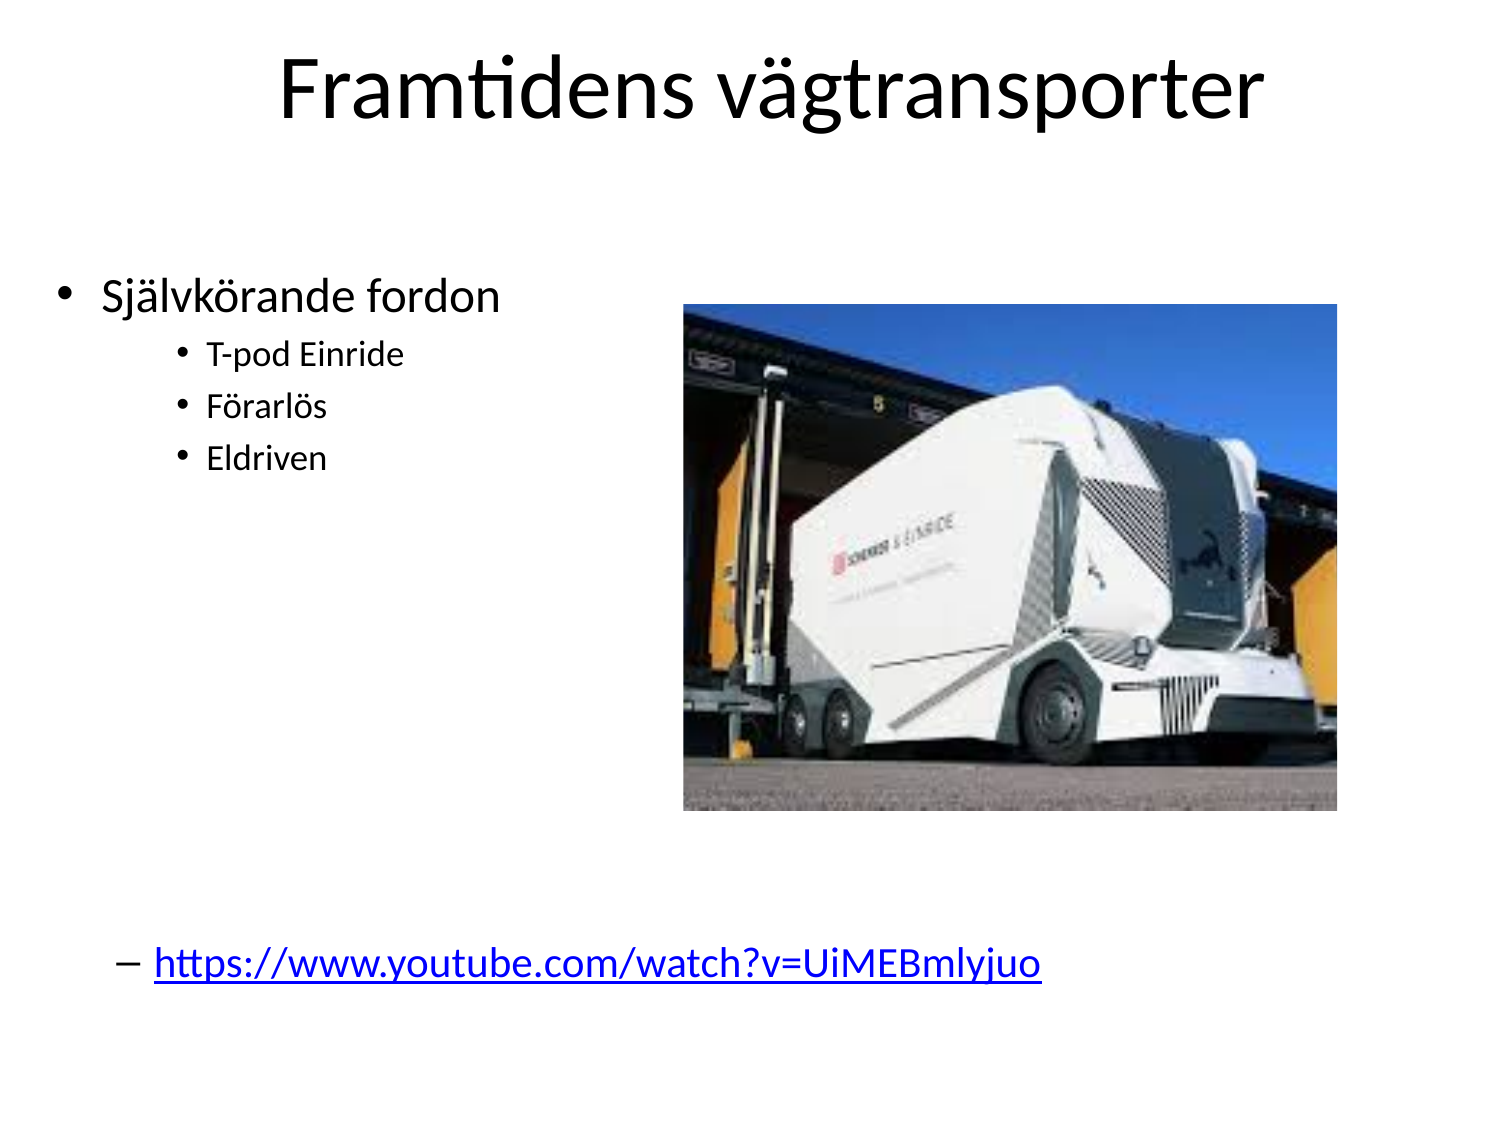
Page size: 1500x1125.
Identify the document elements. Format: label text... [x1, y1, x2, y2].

list Självkörande fordon T-pod Einride Förarlös Eldriven https://www.youtube.com/watch?v=UiMEBmlyjuo [41, 255, 1392, 998]
picture [683, 303, 1338, 811]
title Framtidens vägtransporter [126, 0, 1421, 164]
